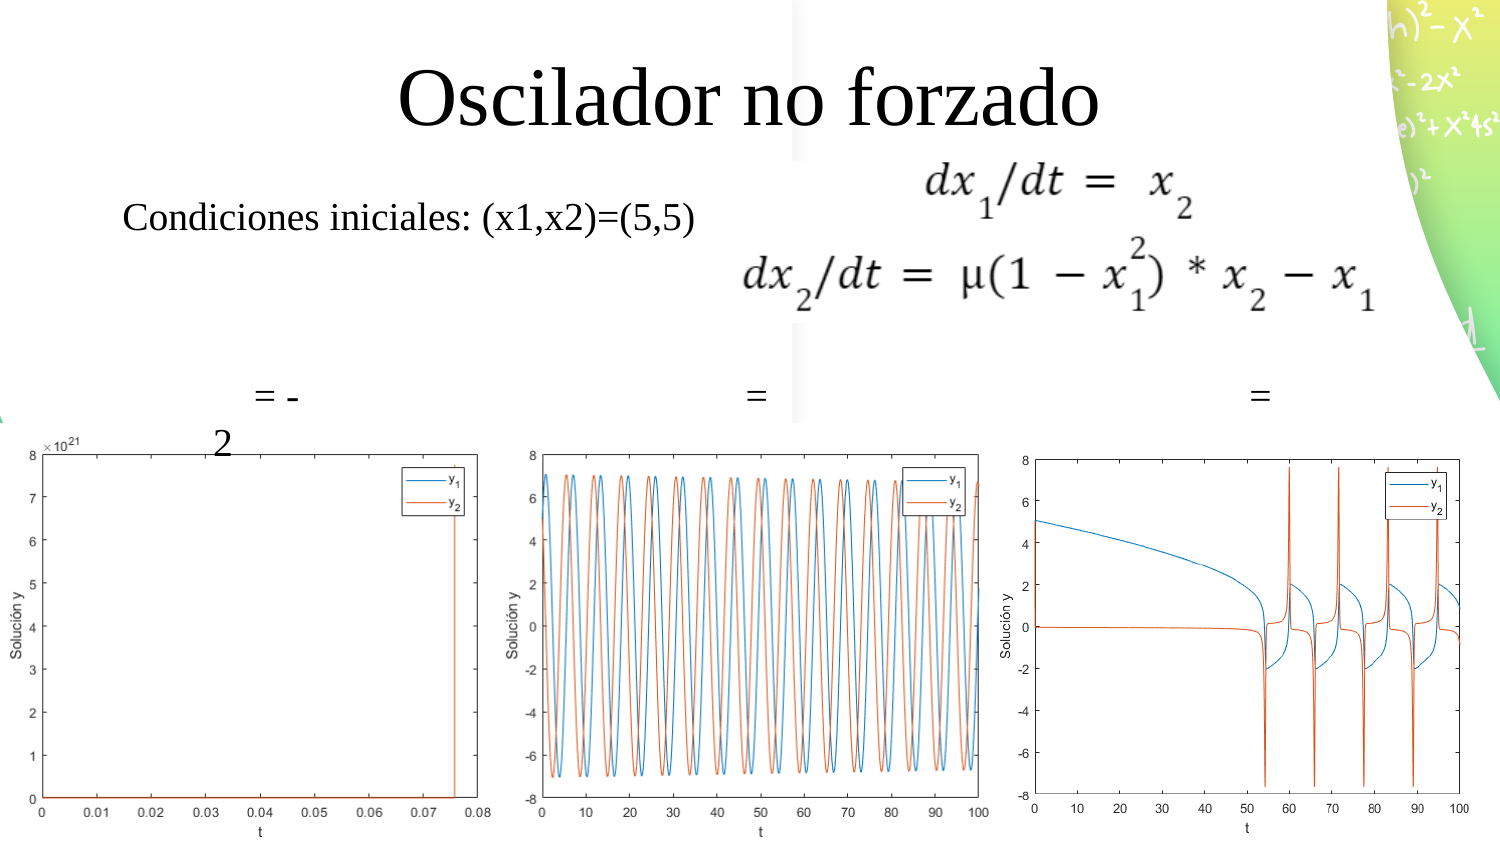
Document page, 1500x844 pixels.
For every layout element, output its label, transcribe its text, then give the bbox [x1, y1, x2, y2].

picture [0, 422, 1500, 844]
title Oscilador no forzado [118, 26, 1382, 121]
text_box 𝜇 = 0 [689, 354, 811, 421]
picture [710, 161, 1391, 324]
text_box Condiciones iniciales: (x1,x2)=(5,5) [107, 175, 705, 253]
text_box 𝜇 = -2 [198, 354, 333, 421]
text_box 𝜇 = 5 [1193, 354, 1314, 426]
